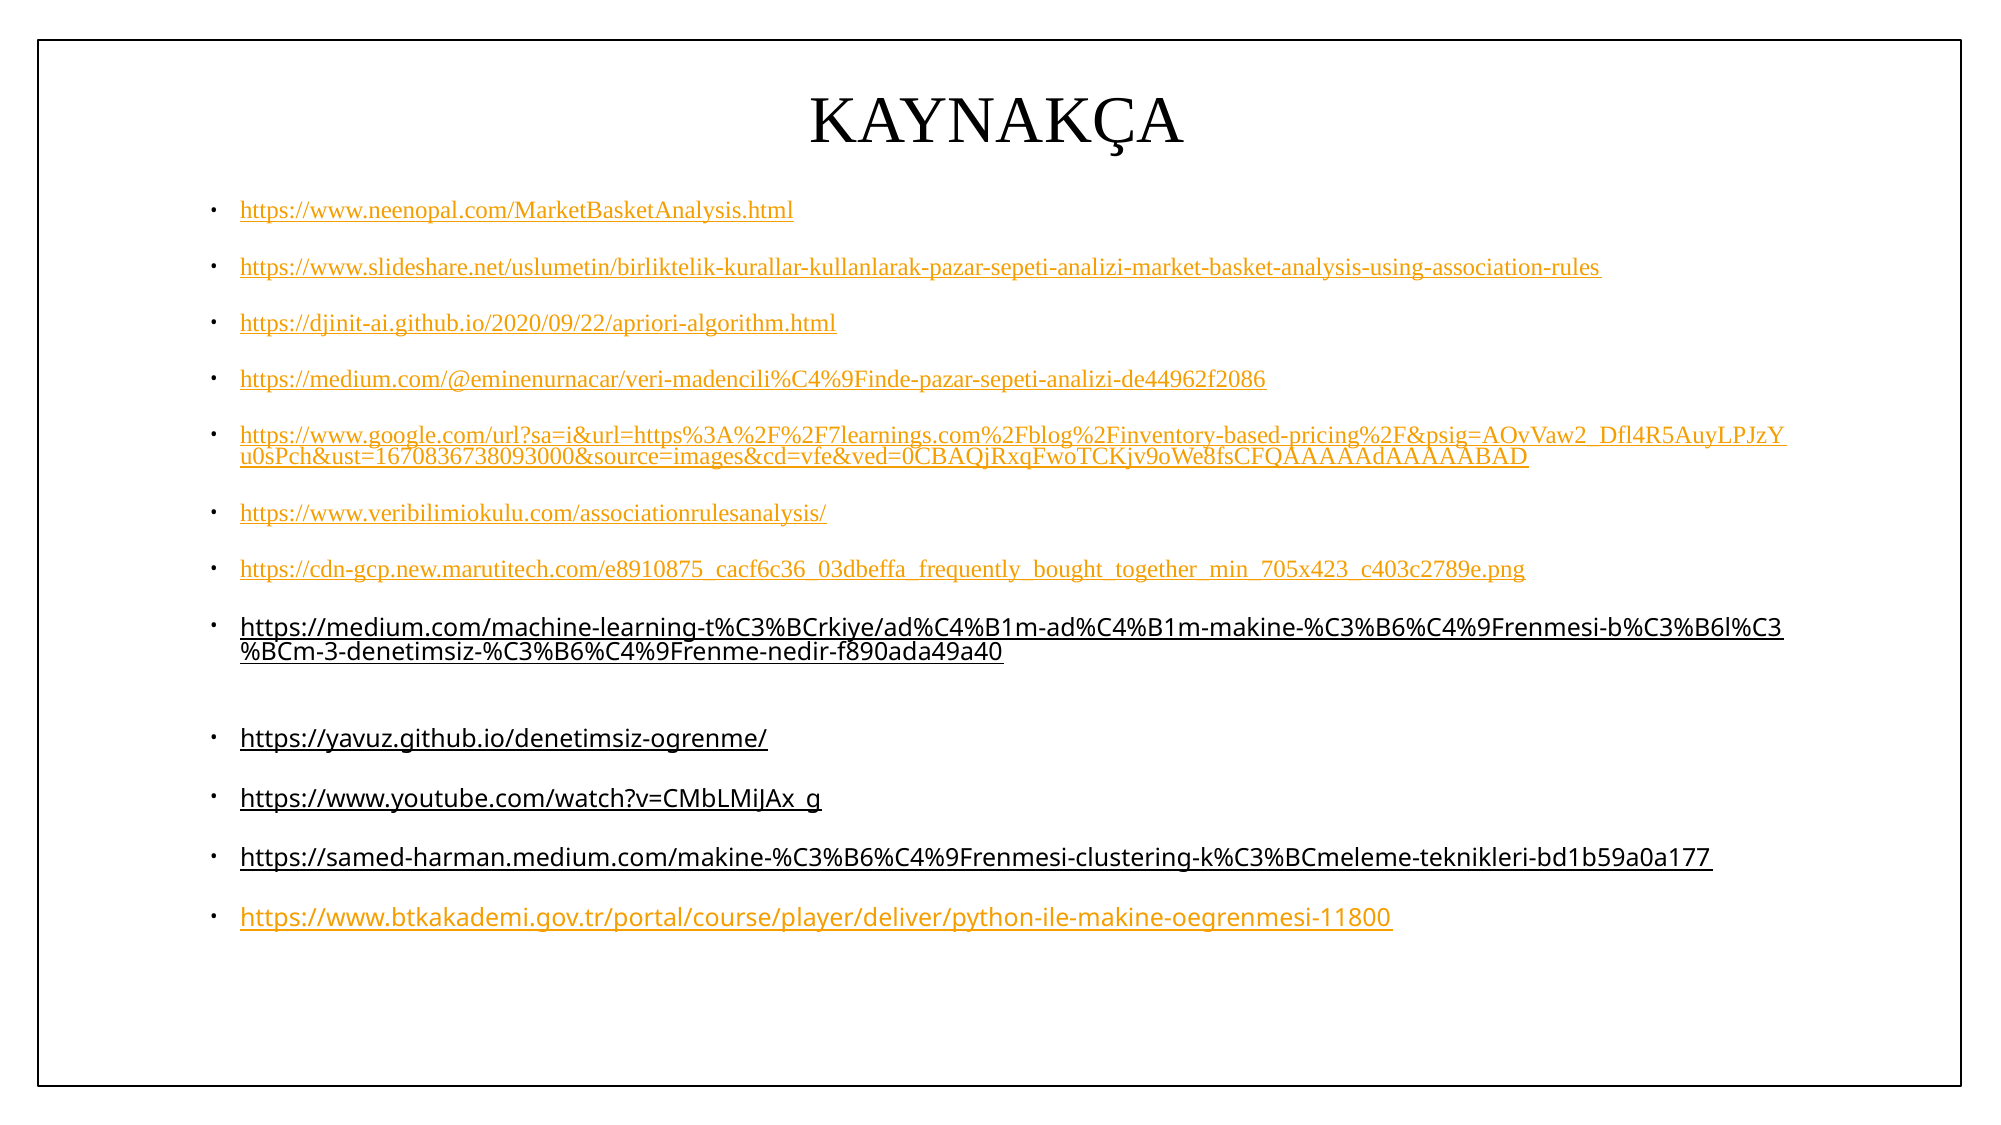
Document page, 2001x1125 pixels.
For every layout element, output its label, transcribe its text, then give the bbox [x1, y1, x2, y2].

list https://www.neenopal.com/MarketBasketAnalysis.html https://www.slideshare.net/uslumetin/birliktelik-kurallar-kullanlarak-pazar-sepeti-analizi-market-basket-analysis-using-association-rules https://djinit-ai.github.io/2020/09/22/apriori-algorithm.html https://medium.com/@eminenurnacar/veri-madencili%C4%9Finde-pazar-sepeti-analizi-de44962f2086 https://www.google.com/url?sa=i&url=https%3A%2F%2F7learnings.com%2Fblog%2Finventory-based-pricing%2F&psig=AOvVaw2_Dfl4R5AuyLPJzYu0sPch&ust=1670836738093000&source=images&cd=vfe&ved=0CBAQjRxqFwoTCKjv9oWe8fsCFQAAAAAdAAAAABAD https://www.veribilimiokulu.com/associationrulesanalysis/ https://cdn-gcp.new.marutitech.com/e8910875_cacf6c36_03dbeffa_frequently_bought_together_min_705x423_c403c2789e.png https://medium.com/machine-learning-t%C3%BCrkiye/ad%C4%B1m-ad%C4%B1m-makine-%C3%B6%C4%9Frenmesi-b%C3%B6l%C3%BCm-3-denetimsiz-%C3%B6%C4%9Frenme-nedir-f890ada49a40 https://yavuz.github.io/denetimsiz-ogrenme/ https://www.youtube.com/watch?v=CMbLMiJAx_g https://samed-harman.medium.com/makine-%C3%B6%C4%9Frenmesi-clustering-k%C3%BCmeleme-teknikleri-bd1b59a0a177 https://www.btkakademi.gov.tr/portal/course/player/deliver/python-ile-makine-oegrenmesi-11800 [187, 189, 1808, 1032]
title KAYNAKÇA [187, 75, 1808, 167]
